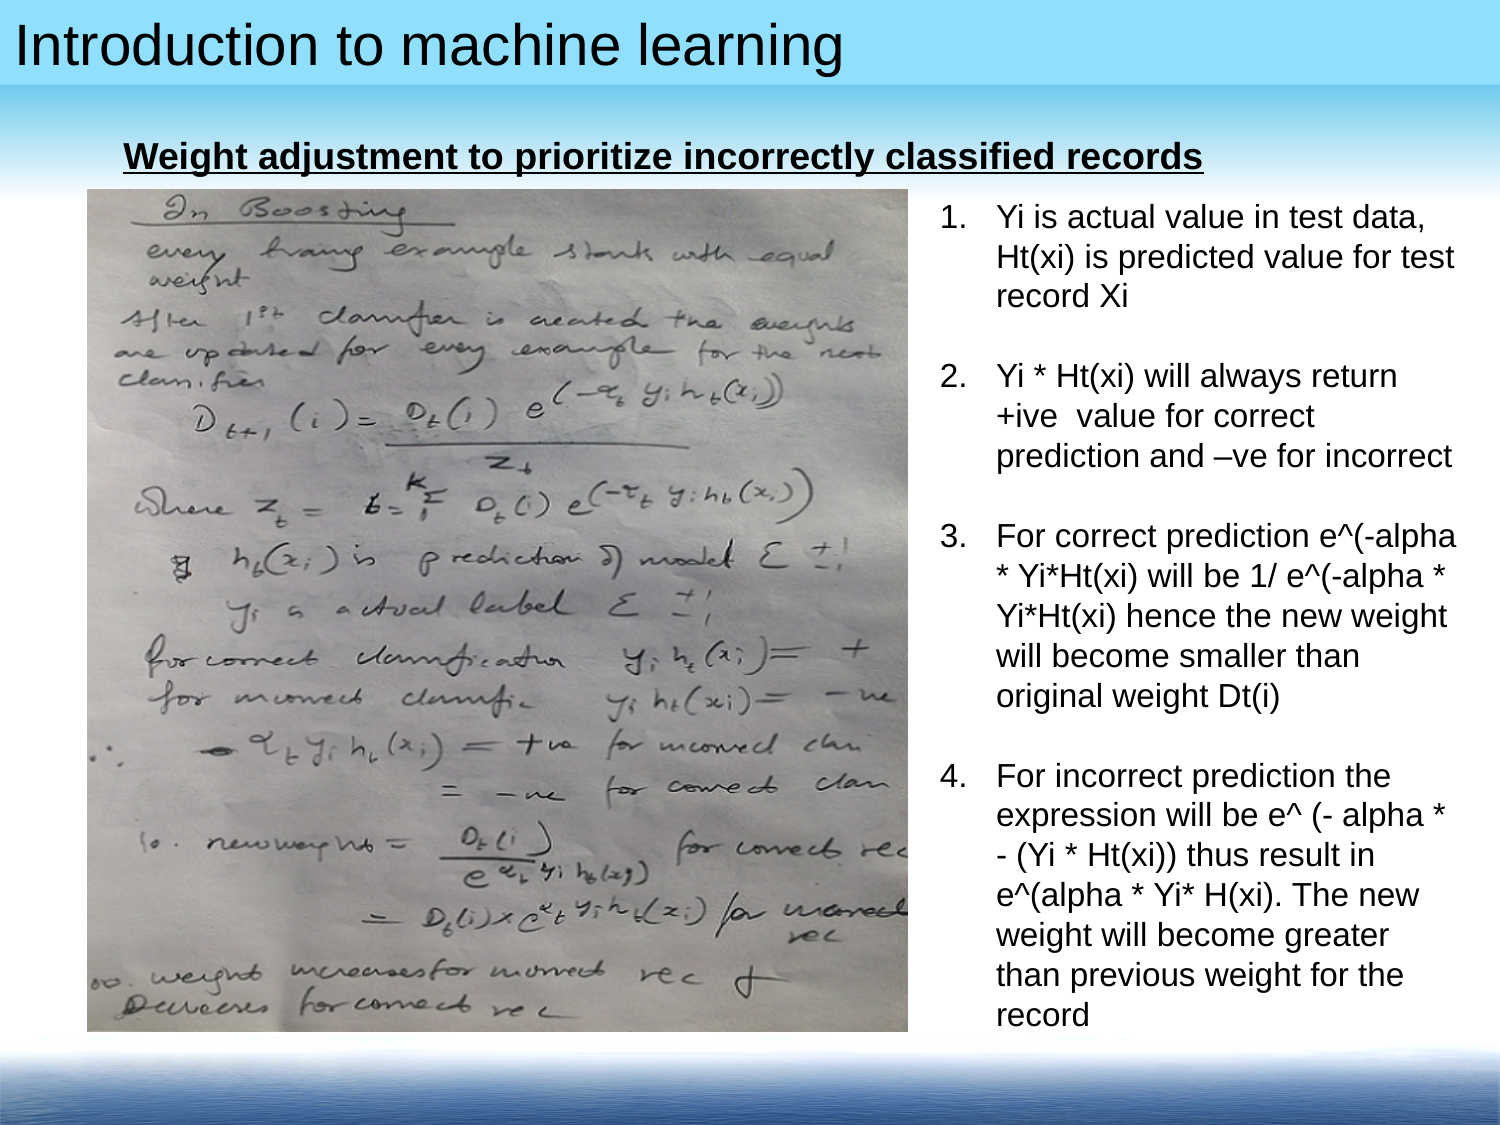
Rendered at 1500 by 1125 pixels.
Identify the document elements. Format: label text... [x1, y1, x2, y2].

text_box Weight adjustment to prioritize incorrectly classified records [108, 124, 1288, 185]
picture [87, 189, 909, 1032]
text_box Yi is actual value in test data, Ht(xi) is predicted value for test record Xi Yi * Ht(xi) will always return +ive value for correct prediction and –ve for incorrect For correct prediction e^(-alpha * Yi*Ht(xi) will be 1/ e^(-alpha * Yi*Ht(xi) hence the new weight will become smaller than original weight Dt(i) For incorrect prediction the expression will be e^ (- alpha * - (Yi * Ht(xi)) thus result in e^(alpha * Yi* H(xi). The new weight will become greater than previous weight for the record [924, 187, 1475, 1041]
picture [0, 1037, 1500, 1125]
